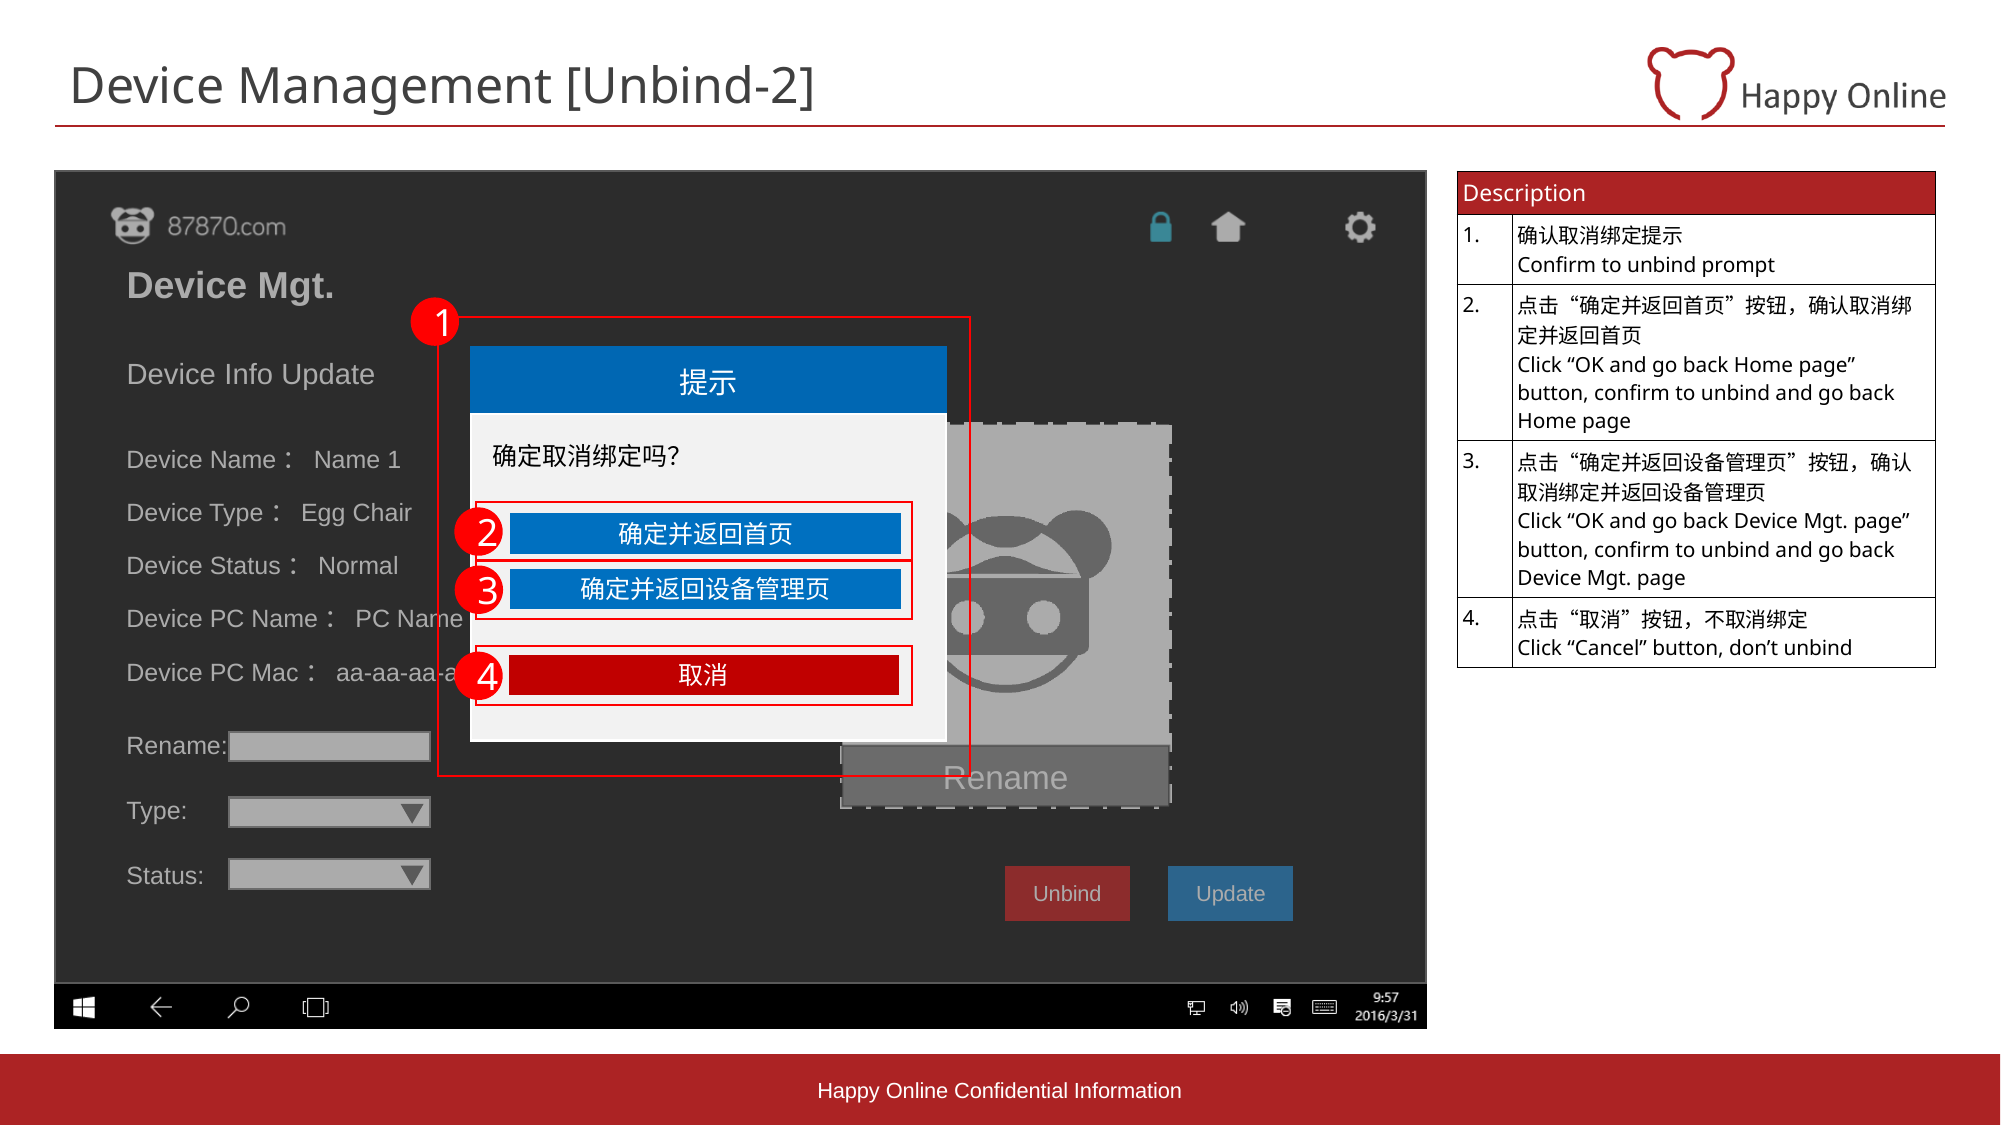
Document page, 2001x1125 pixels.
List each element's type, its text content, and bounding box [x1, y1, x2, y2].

table_cell 确认取消绑定提示 Confirm to unbind prompt [1513, 215, 1935, 284]
table_cell 1. [1458, 215, 1512, 284]
table_cell 4. [1458, 598, 1512, 667]
table_cell 点击“取消”按钮，不取消绑定 Click “Cancel” button, don’t unbind [1513, 598, 1935, 667]
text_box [54, 171, 1427, 1029]
table_cell 2. [1458, 285, 1512, 440]
table_header Description [1458, 172, 1935, 214]
table_cell 点击“确定并返回首页”按钮，确认取消绑定并返回首页 Click “OK and go back Home page” button, confirm to unbind and go back Home page [1513, 285, 1935, 440]
picture [1646, 43, 1946, 123]
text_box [228, 797, 430, 827]
title Device Management [Unbind-2] [54, 43, 1646, 132]
picture [899, 508, 1112, 693]
table_cell 3. [1458, 441, 1512, 597]
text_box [228, 859, 430, 889]
table_cell 点击“确定并返回设备管理页”按钮，确认取消绑定并返回设备管理页 Click “OK and go back Device Mgt. page” button, confirm to unbind and go back Device Mgt. page [1513, 441, 1935, 597]
